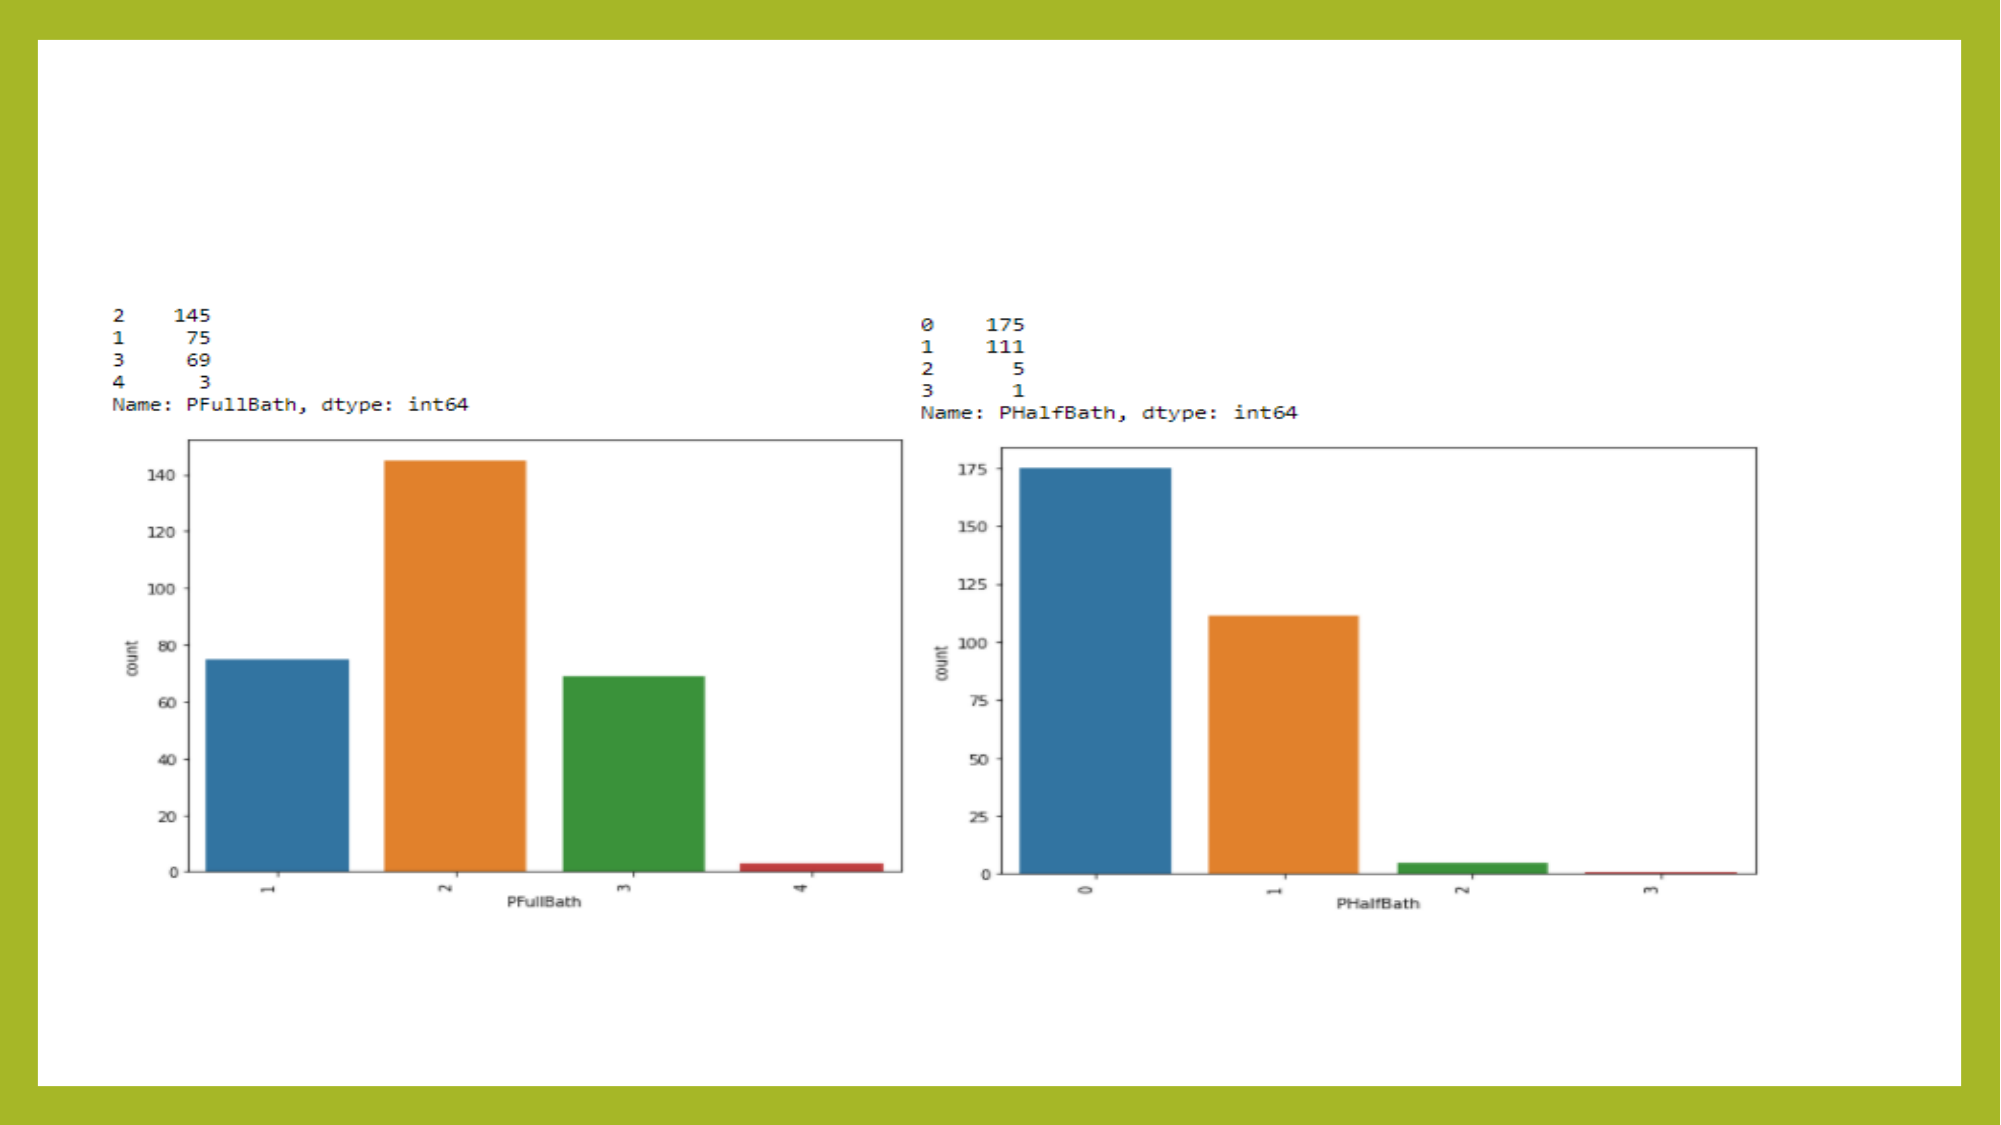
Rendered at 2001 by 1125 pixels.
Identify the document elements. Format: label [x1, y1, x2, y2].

picture [908, 303, 1769, 921]
list [105, 303, 907, 921]
